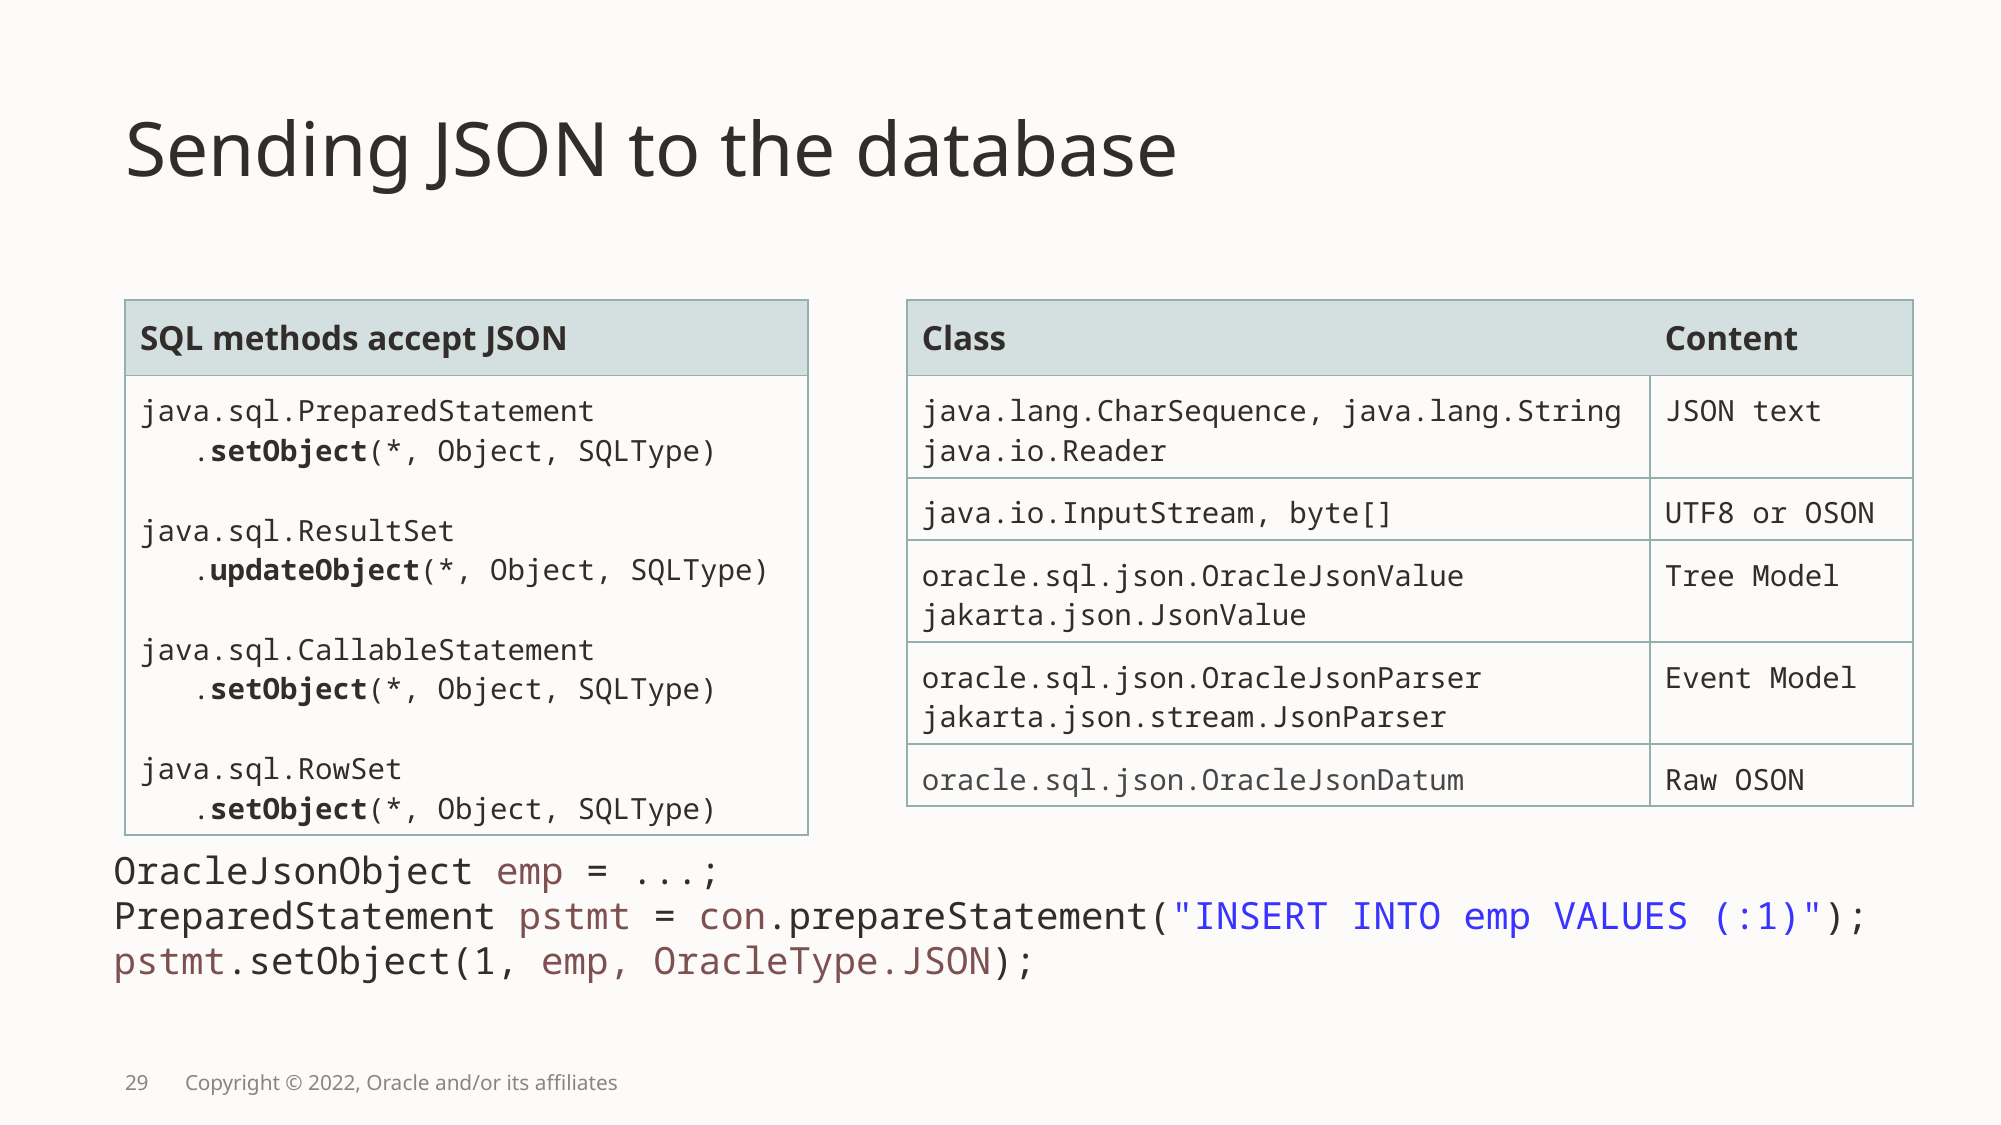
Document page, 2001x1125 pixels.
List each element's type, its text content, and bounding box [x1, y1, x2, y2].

table_cell oracle.sql.json.OracleJsonValue jakarta.json.JsonValue [908, 541, 1649, 641]
slide_number 29 [125, 1053, 185, 1114]
table_cell Raw OSON [1651, 745, 1912, 805]
table_cell Event Model [1651, 643, 1912, 743]
table_cell Tree Model [1651, 541, 1912, 641]
table_header Class [908, 301, 1650, 375]
table_cell JSON text [1651, 376, 1912, 477]
table_cell java.lang.CharSequence, java.lang.String java.io.Reader [908, 376, 1649, 477]
text_box OracleJsonObject emp = ...; PreparedStatement pstmt = con.prepareStatement("INSERT INTO emp VALUES (:1)"); pstmt.setObject(1, emp, OracleType.JSON); [99, 839, 1914, 990]
table_cell java.sql.PreparedStatement .setObject(*, Object, SQLType) java.sql.ResultSet .updateObject(*, Object, SQLType) java.sql.CallableStatement .setObject(*, Object, SQLType) java.sql.RowSet .setObject(*, Object, SQLType) [126, 376, 807, 834]
table_cell oracle.sql.json.OracleJsonParser jakarta.json.stream.JsonParser [908, 643, 1649, 743]
title Sending JSON to the database [125, 83, 1876, 219]
table_header Content [1650, 301, 1912, 375]
footer Copyright © 2022, Oracle and/or its affiliates [185, 1053, 1128, 1114]
table_cell oracle.sql.json.OracleJsonDatum [908, 745, 1649, 805]
table_cell UTF8 or OSON [1651, 479, 1912, 539]
table_header SQL methods accept JSON [126, 301, 807, 375]
table_cell java.io.InputStream, byte[] [908, 479, 1649, 539]
